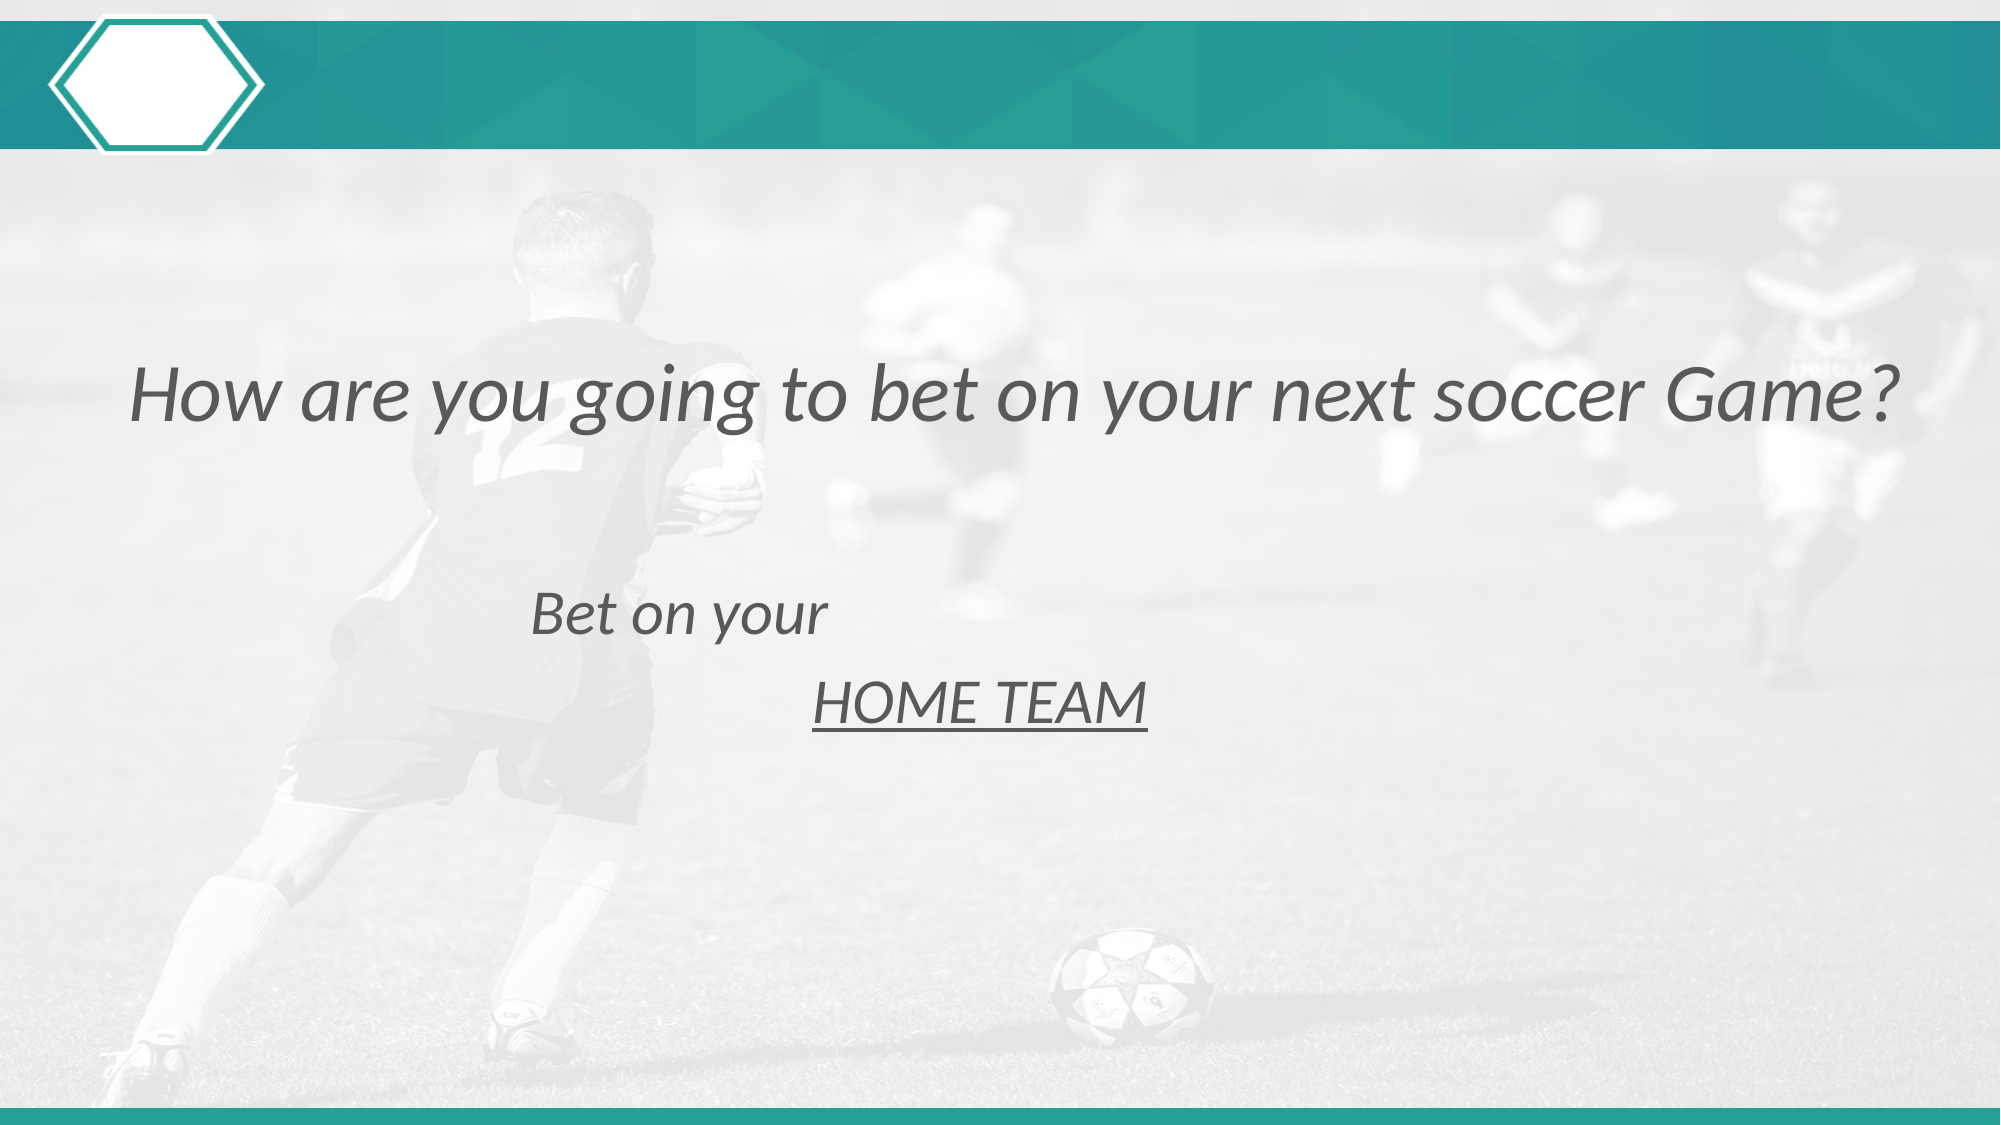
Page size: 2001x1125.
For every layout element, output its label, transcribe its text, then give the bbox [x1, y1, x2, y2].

picture [0, 0, 2000, 1125]
text_box Bet on your HOME TEAM [515, 562, 1445, 746]
list How are you going to bet on your next soccer Game? [113, 330, 1952, 514]
